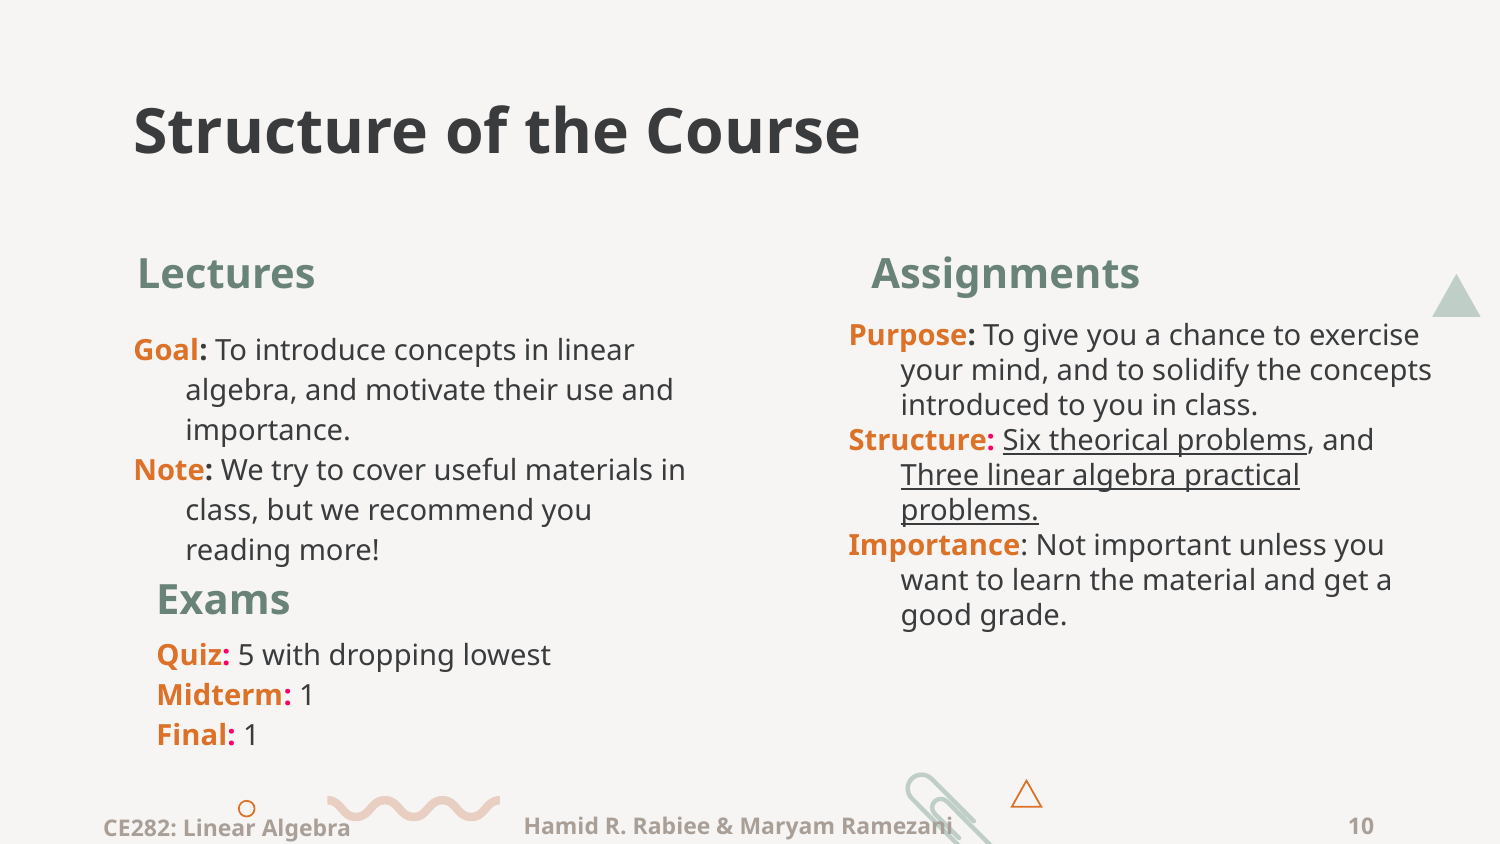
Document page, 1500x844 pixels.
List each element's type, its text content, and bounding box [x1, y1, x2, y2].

text_box Purpose: To give you a chance to exercise your mind, and to solidify the concepts introduced to you in class. Structure: Six theorical problems, and Three linear algebra practical problems. Importance: Not important unless you want to learn the material and get a good grade. [833, 301, 1456, 593]
title Structure of the Course [118, 76, 1382, 181]
subtitle Lectures [98, 235, 624, 313]
subtitle Goal: To introduce concepts in linear algebra, and motivate their use and importance. Note: We try to cover useful materials in class, but we recommend you reading more! [95, 235, 718, 638]
slide_number CE282: Linear Algebra [91, 805, 430, 844]
text_box Quiz: 5 with dropping lowest Midterm: 1 Final: 1 [118, 541, 741, 768]
text_box Assignments [833, 235, 1358, 313]
footer Hamid R. Rabiee & Maryam Ramezani [485, 805, 992, 844]
